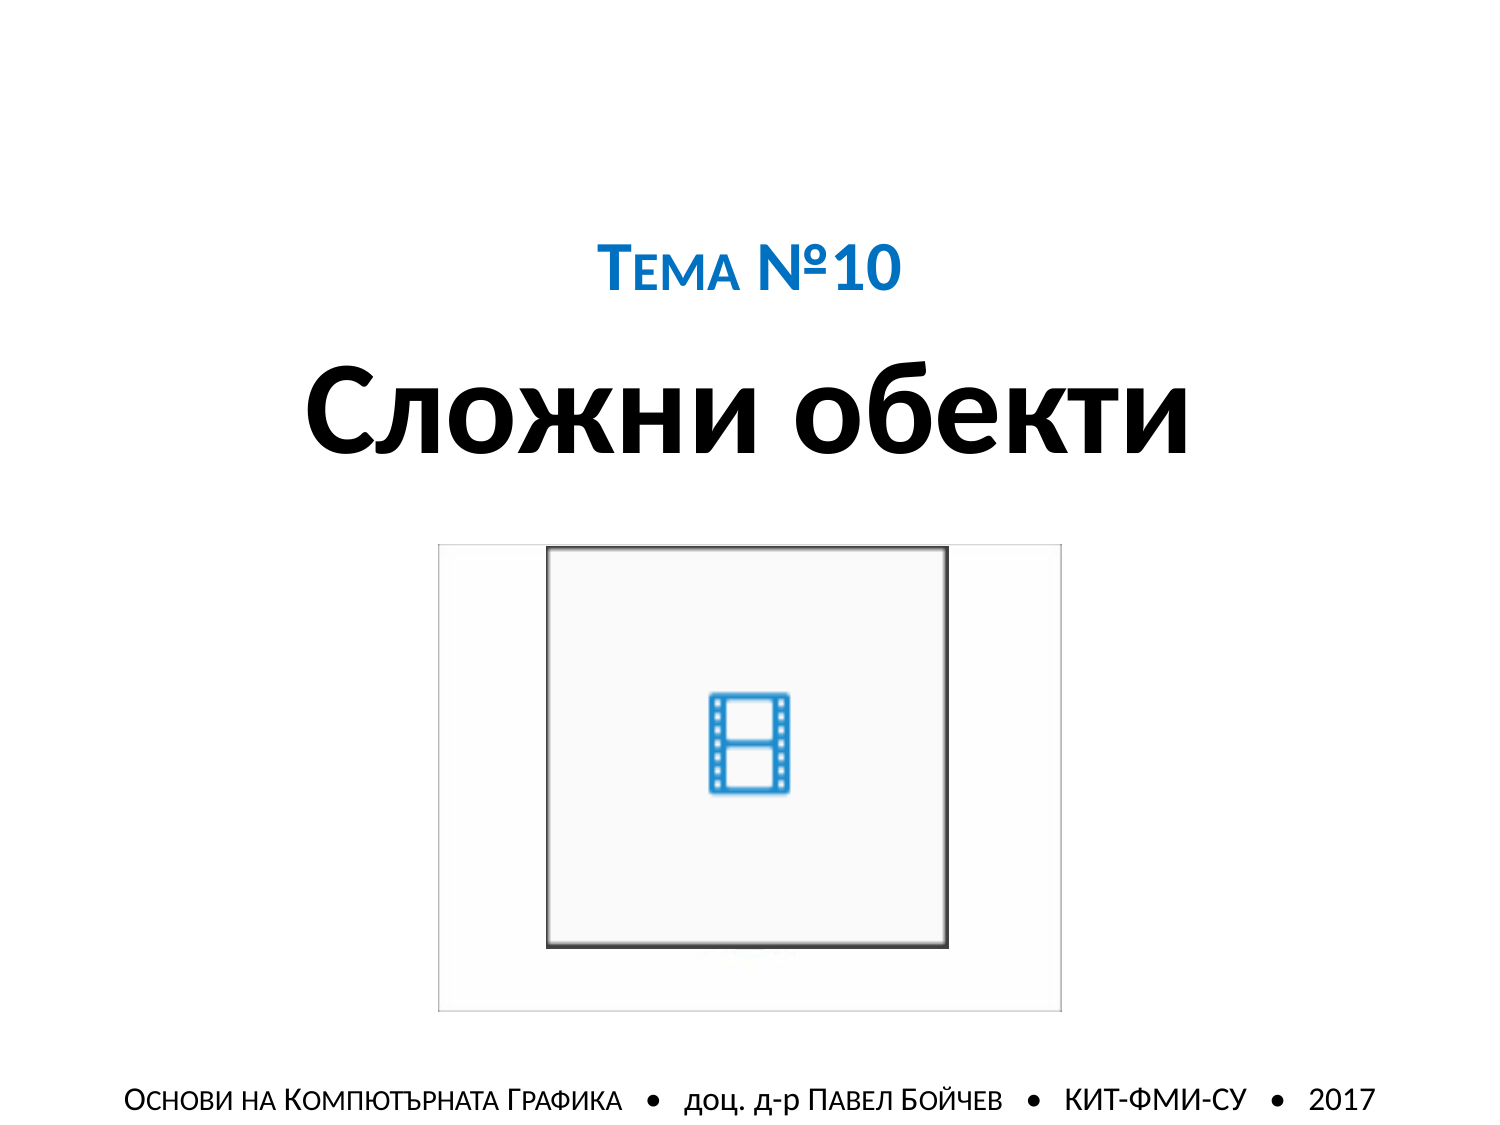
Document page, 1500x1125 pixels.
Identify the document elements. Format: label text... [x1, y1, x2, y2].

list ТЕМА №10 [0, 212, 1500, 312]
picture [438, 544, 1062, 1012]
list Сложни обекти [0, 312, 1500, 488]
